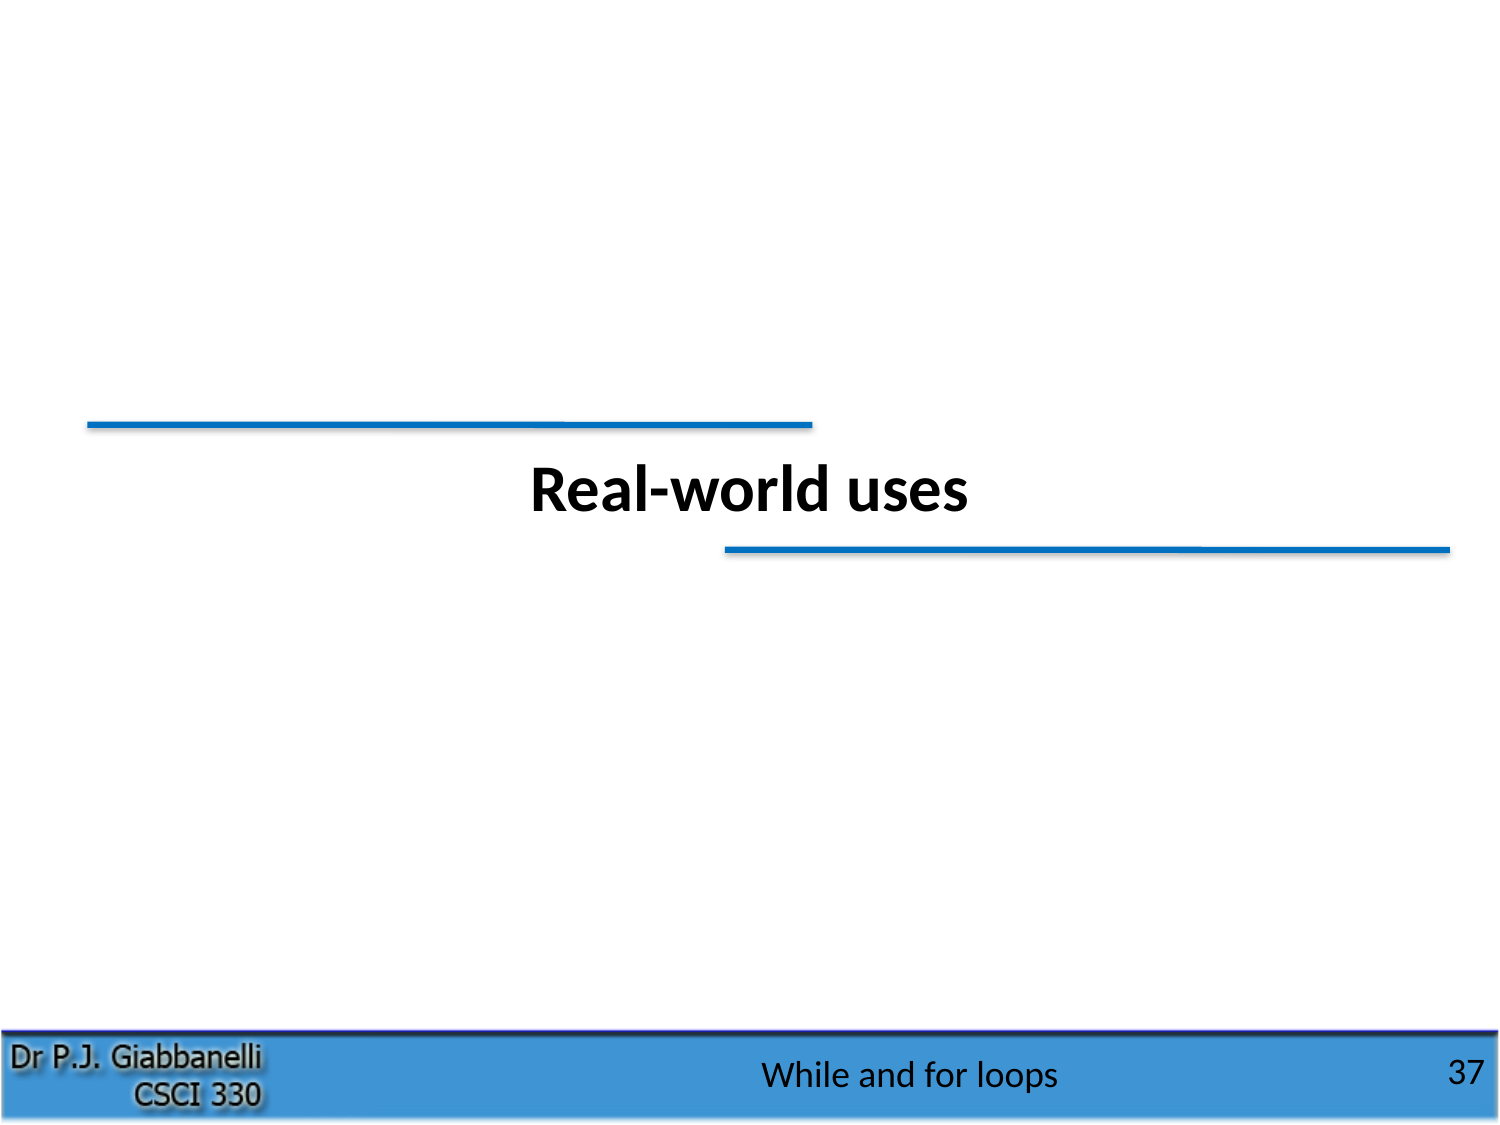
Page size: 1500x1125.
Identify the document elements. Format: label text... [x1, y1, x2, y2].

text_box Real-world uses [0, 437, 1500, 532]
picture [0, 1026, 1500, 1125]
